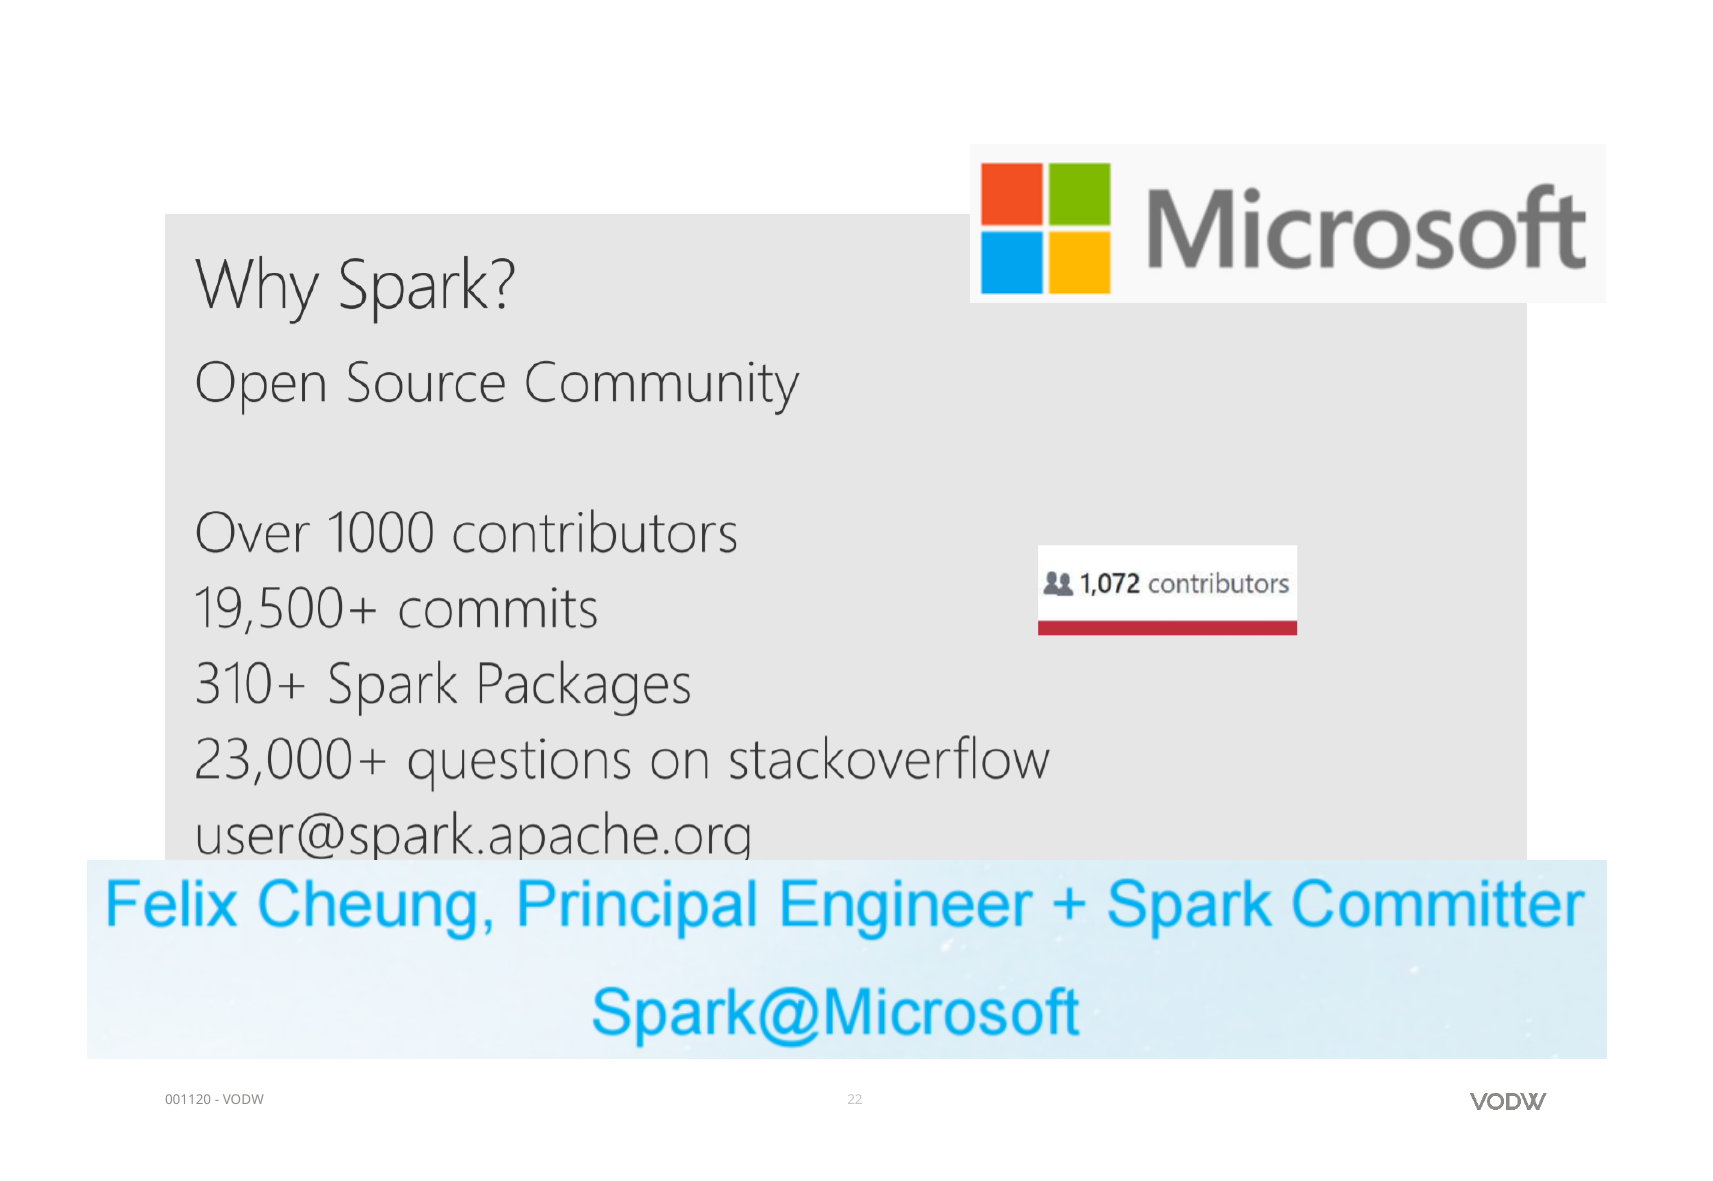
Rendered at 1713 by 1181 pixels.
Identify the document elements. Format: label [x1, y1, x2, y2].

picture [87, 144, 1607, 1060]
